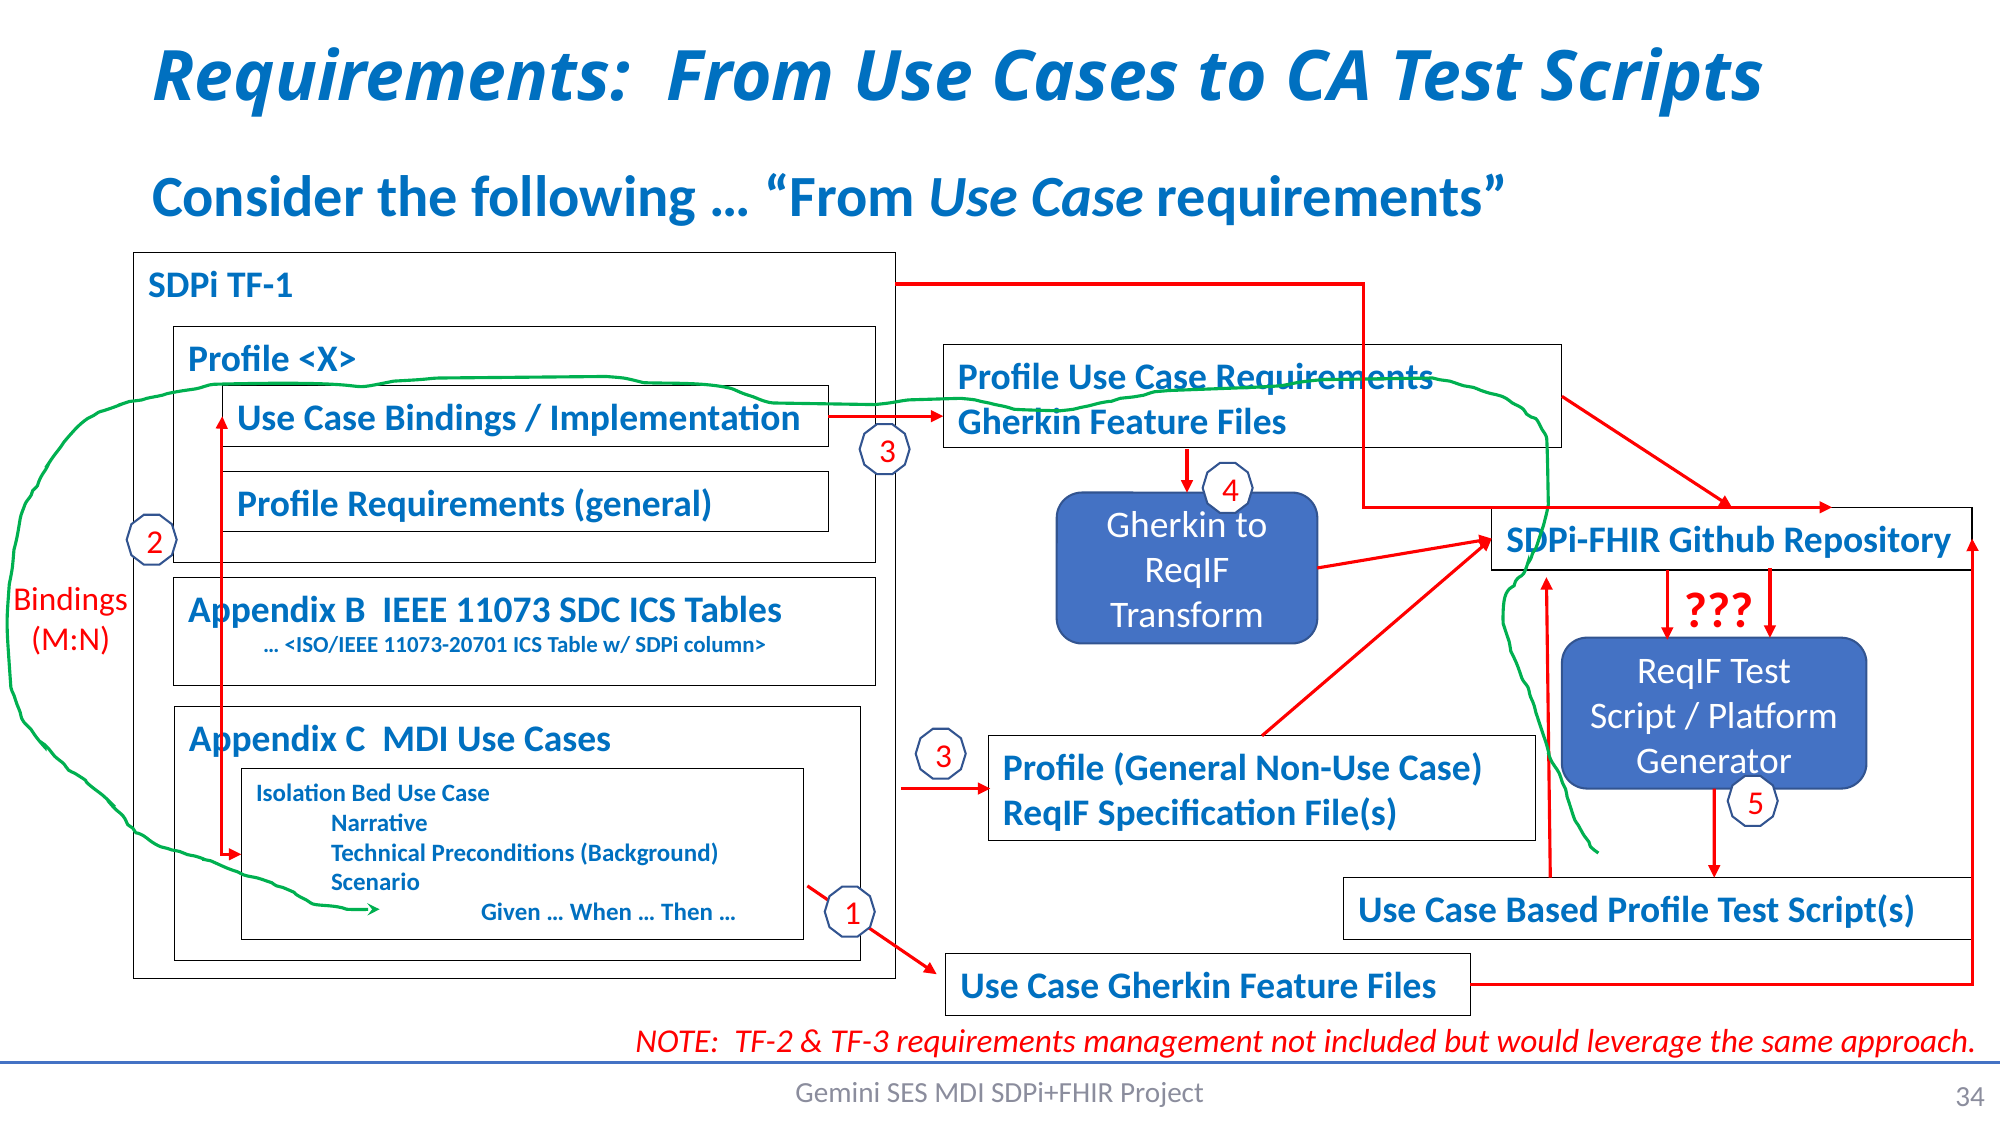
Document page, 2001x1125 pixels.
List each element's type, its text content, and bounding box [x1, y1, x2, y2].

text_box [896, 508, 1549, 885]
text_box SDPi-FHIR Github Repository [1541, 506, 1973, 538]
text_box 4 [1211, 508, 1244, 514]
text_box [133, 252, 896, 979]
text_box Use Case Gherkin Feature Files [945, 952, 1471, 1017]
text_box Bindings (M:N) [0, 570, 10, 665]
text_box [1261, 538, 1470, 736]
title Requirements: From Use Cases to CA Test Scripts [137, 12, 2000, 145]
slide_number 34 [1810, 1064, 2000, 1125]
footer Gemini SES MDI SDPi+FHIR Project [548, 1067, 1451, 1125]
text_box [895, 283, 1832, 508]
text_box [1470, 538, 1973, 985]
text_box [6, 400, 133, 831]
text_box 3 [914, 727, 967, 780]
text_box Use Case Based Profile Test Script(s) [1342, 877, 1470, 941]
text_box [807, 885, 937, 975]
text_box 2 [125, 521, 133, 558]
text_box Consider the following … “From Use Case requirements” [137, 150, 2000, 236]
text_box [222, 416, 242, 855]
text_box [1317, 538, 1470, 569]
text_box NOTE: TF-2 & TF-3 requirements management not included but would leverage the same approach. [371, 1011, 1994, 1067]
